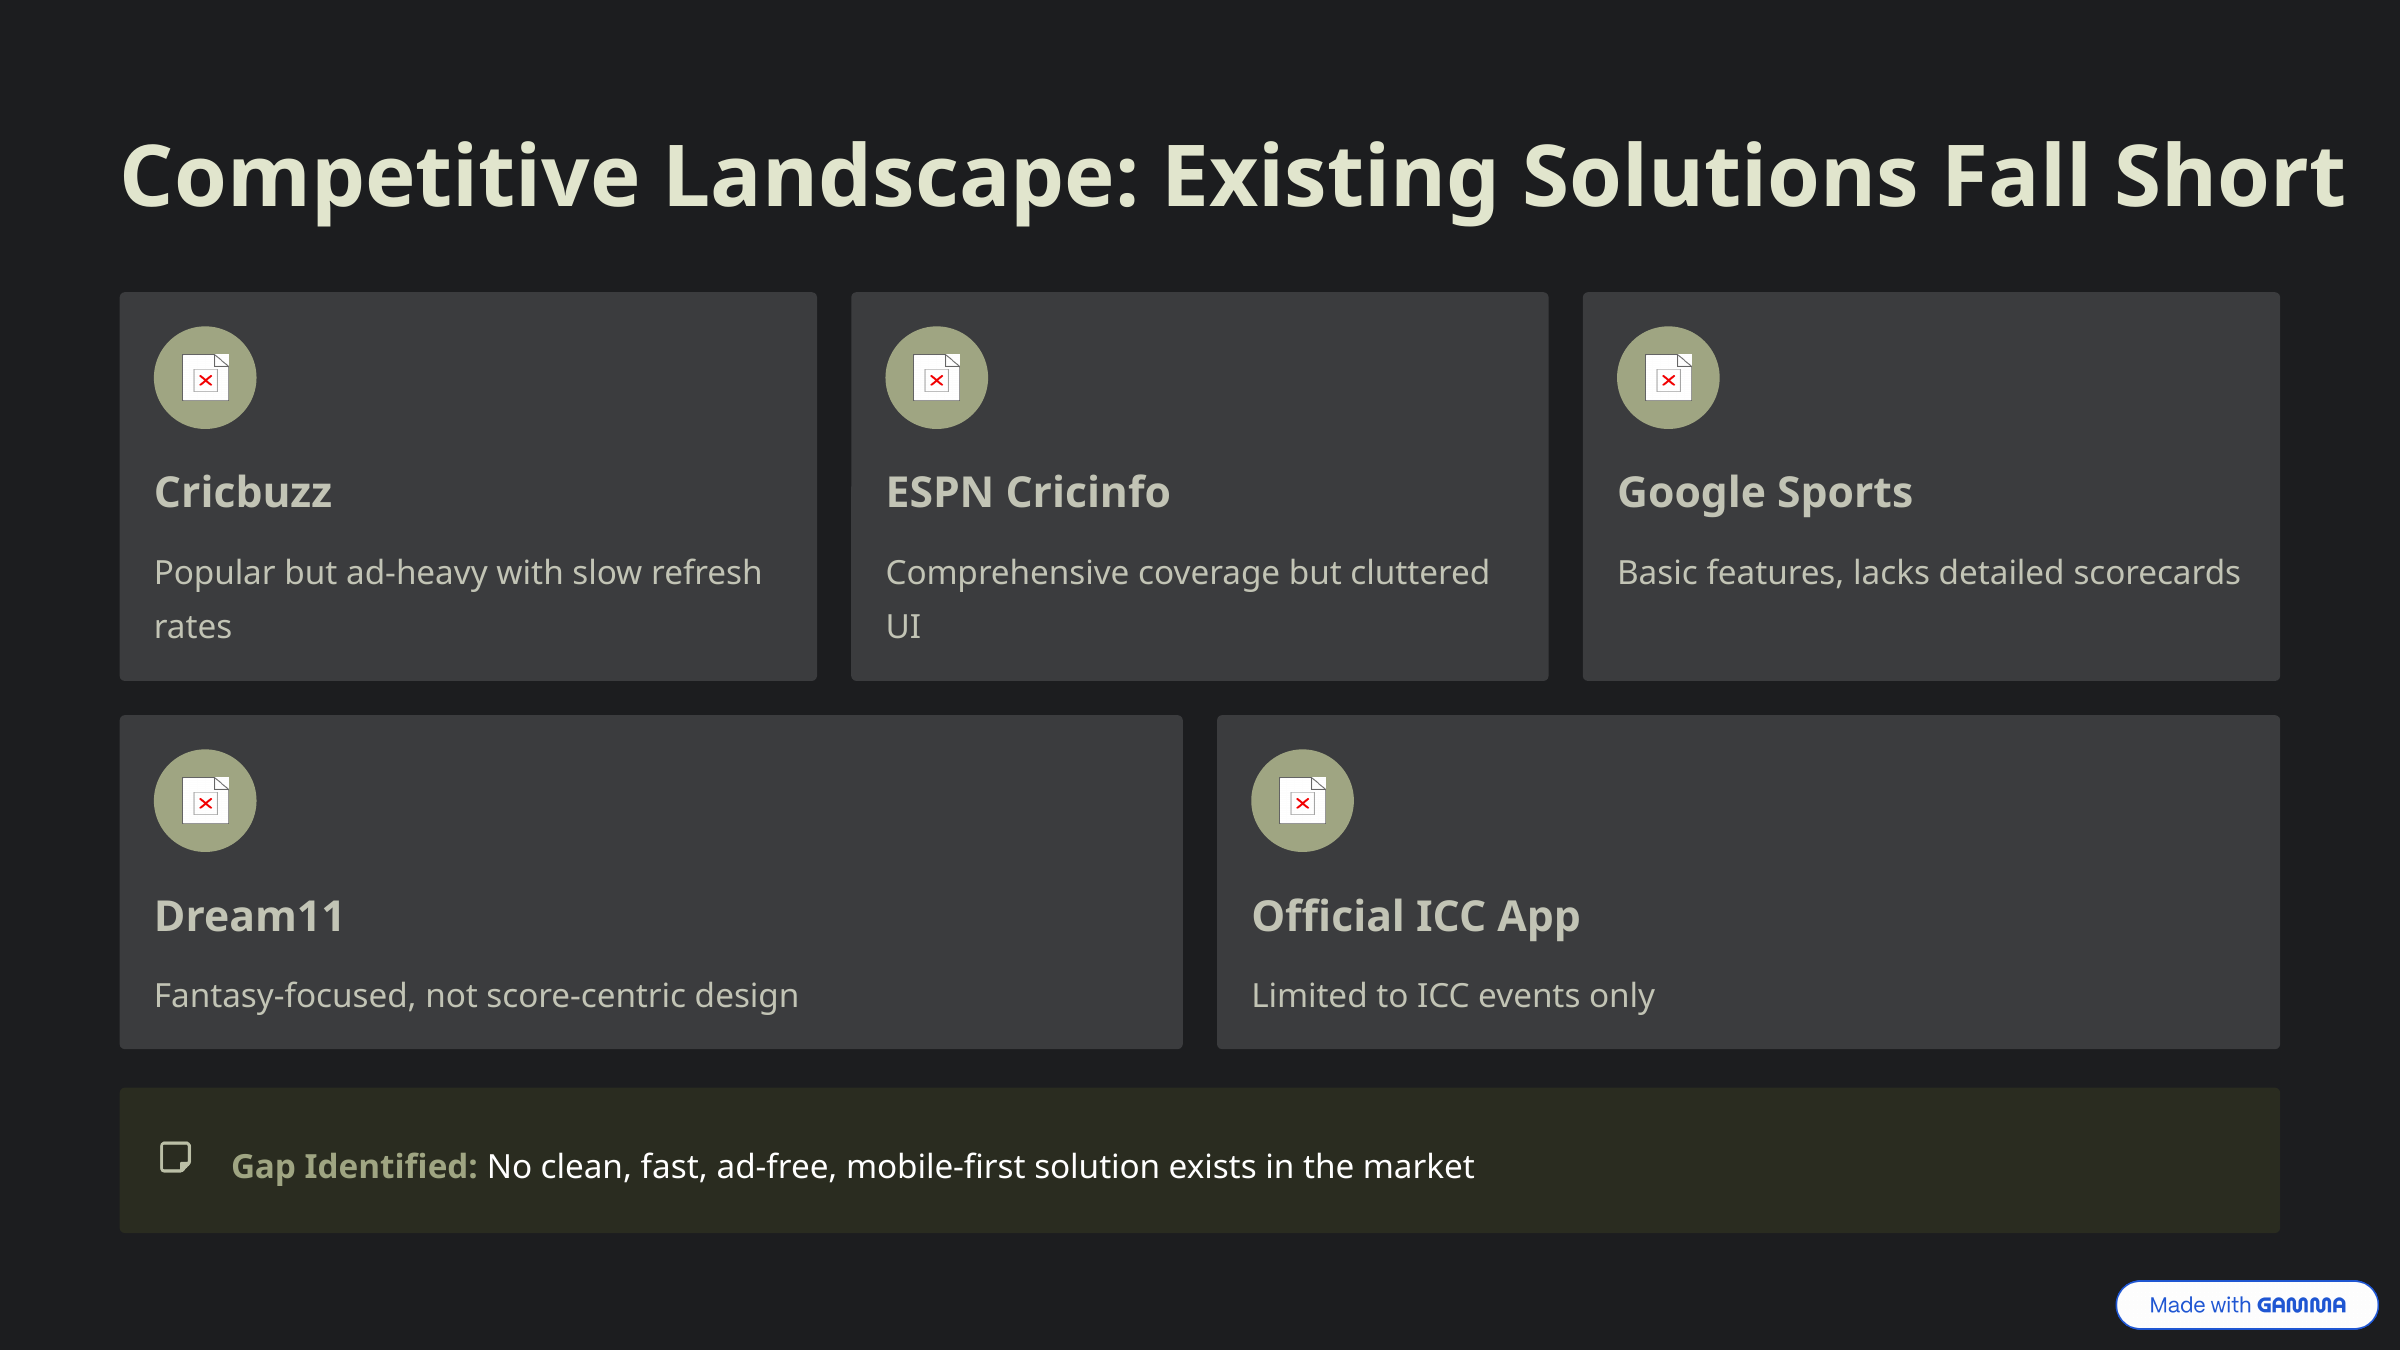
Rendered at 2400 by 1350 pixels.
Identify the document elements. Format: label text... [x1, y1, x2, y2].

text_box Fantasy-focused, not score-centric design [153, 960, 1149, 1015]
text_box [851, 292, 1549, 681]
text_box Comprehensive coverage but cluttered UI [885, 537, 1515, 647]
text_box Popular but ad-heavy with slow refresh rates [153, 537, 783, 647]
text_box [1582, 292, 2281, 681]
picture [2106, 1271, 2389, 1339]
text_box [119, 292, 818, 681]
picture [913, 354, 960, 401]
text_box Dream11 [153, 886, 582, 940]
text_box [119, 715, 1183, 1050]
text_box [153, 326, 257, 429]
text_box Cricbuzz [153, 463, 582, 517]
text_box [885, 326, 989, 429]
text_box Official ICC App [1251, 886, 1679, 940]
text_box [1617, 326, 1720, 429]
text_box [153, 749, 257, 852]
text_box Gap Identified: No clean, fast, ad-free, mobile-first solution exists in the market [230, 1130, 2246, 1186]
text_box Basic features, lacks detailed scorecards [1617, 537, 2246, 647]
picture [182, 777, 229, 824]
text_box Limited to ICC events only [1251, 960, 2246, 1015]
picture [1645, 354, 1692, 401]
picture [1279, 777, 1326, 824]
text_box Google Sports [1617, 463, 2045, 517]
picture [182, 354, 229, 401]
text_box Competitive Landscape: Existing Solutions Fall Short [119, 116, 2177, 224]
text_box [119, 1087, 2281, 1234]
text_box [1217, 715, 2281, 1050]
text_box ESPN Cricinfo [885, 463, 1314, 517]
picture [153, 1139, 197, 1174]
text_box [1251, 749, 1354, 852]
